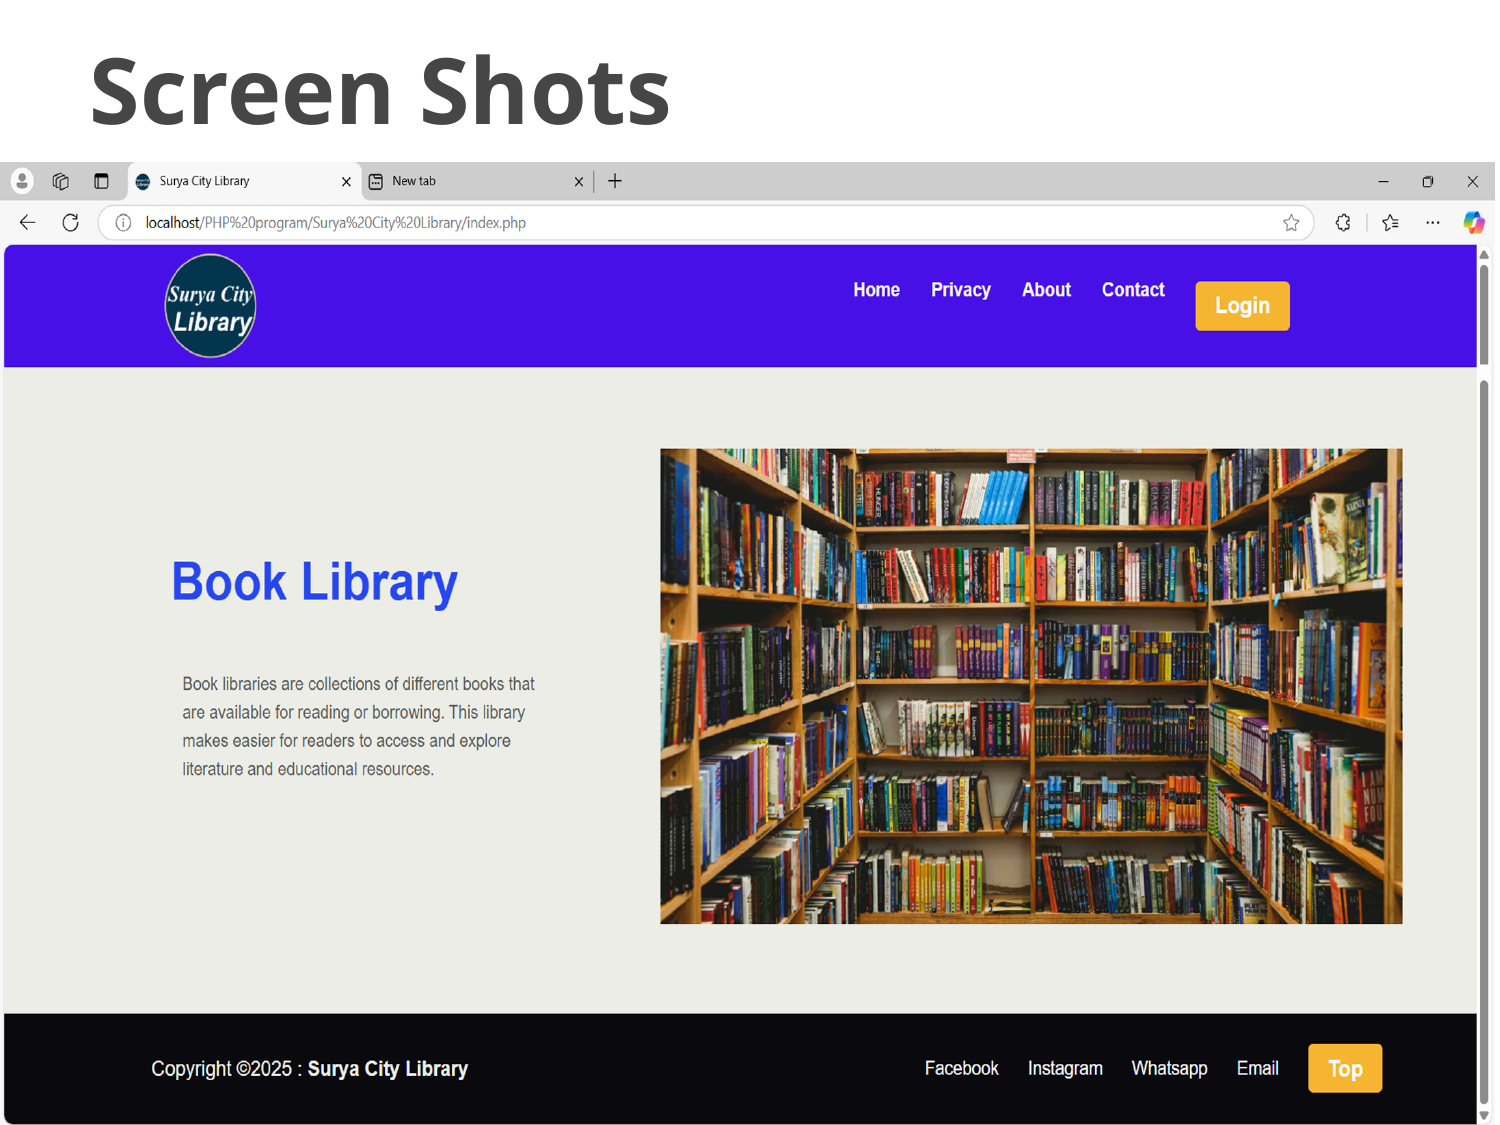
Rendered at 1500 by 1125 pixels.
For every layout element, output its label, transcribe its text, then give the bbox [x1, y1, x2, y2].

title Screen Shots [75, 12, 1425, 162]
picture [0, 162, 1496, 1125]
